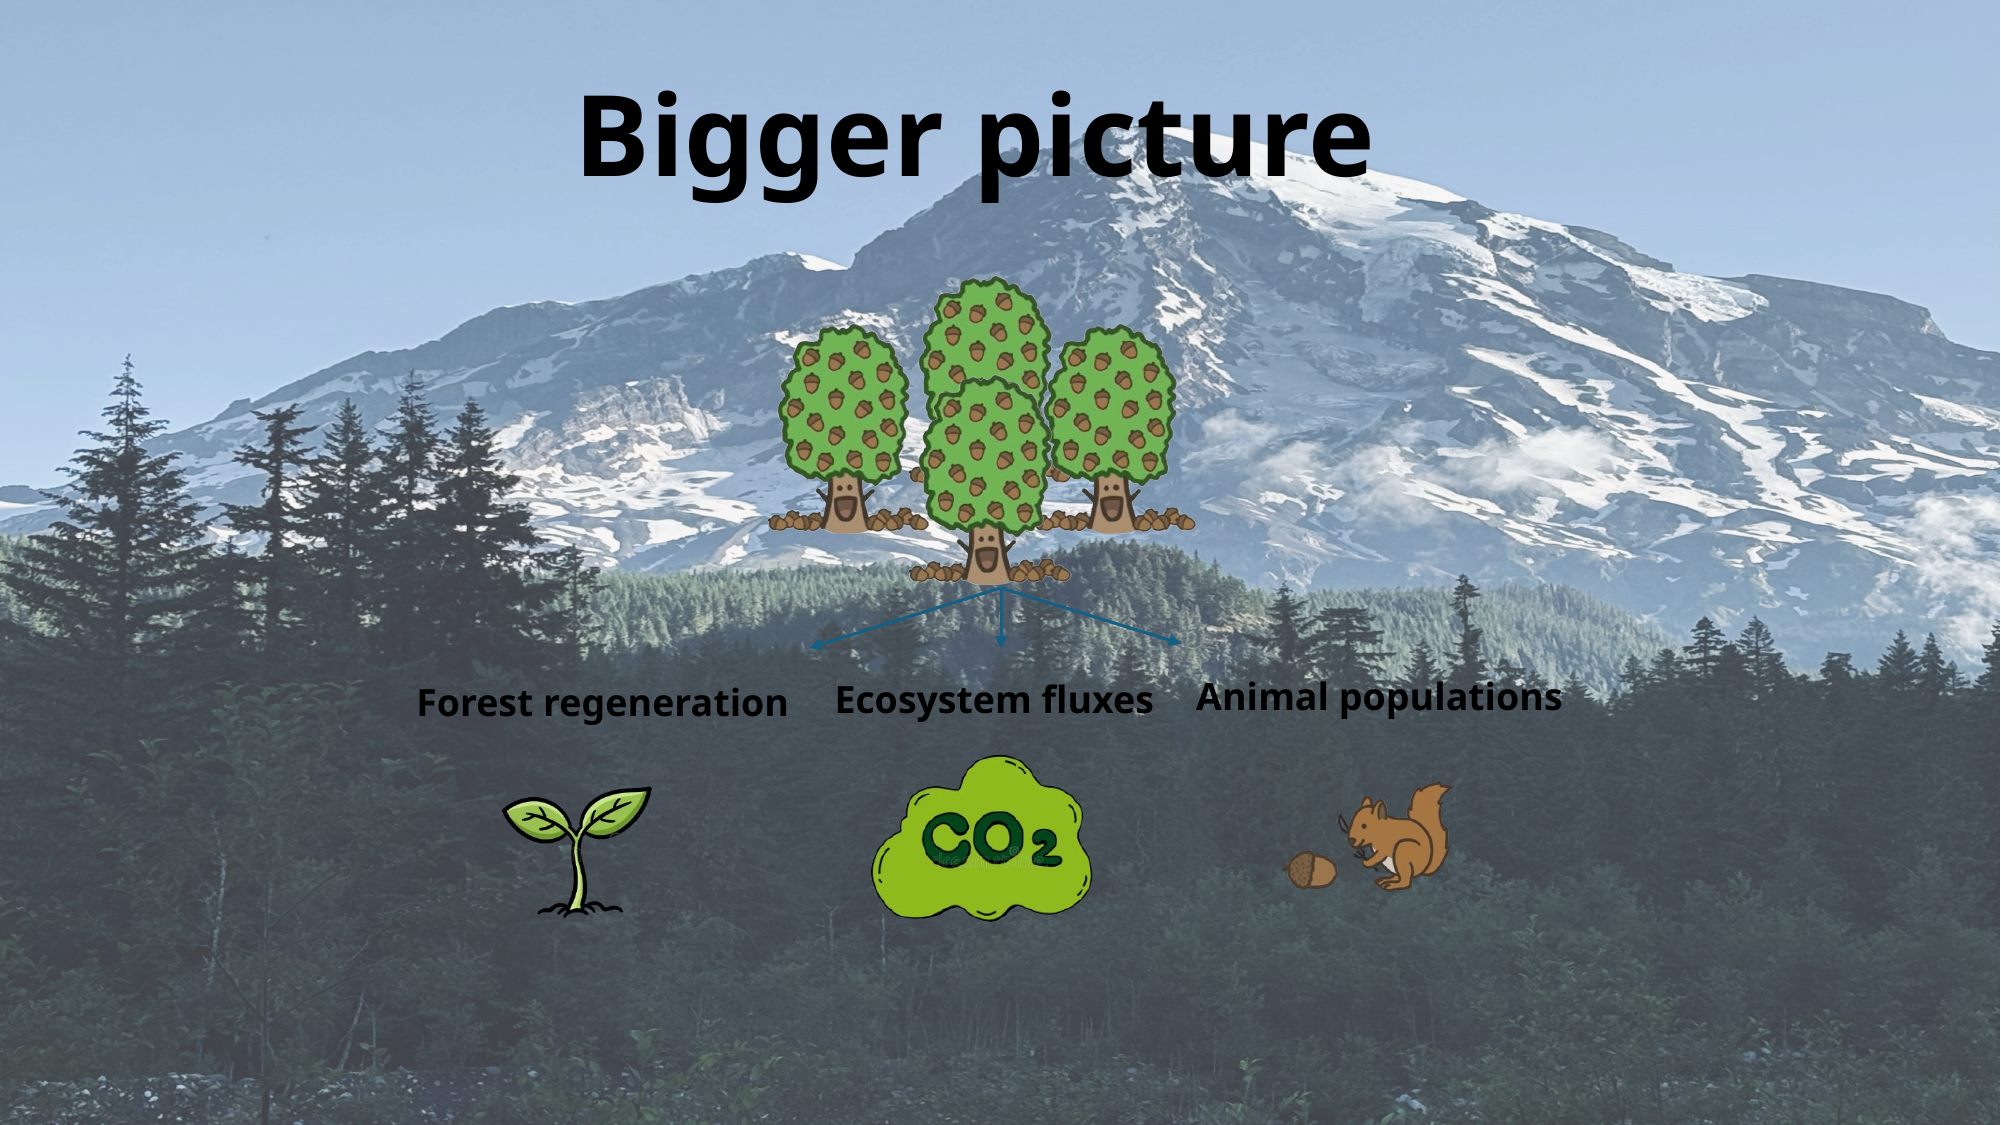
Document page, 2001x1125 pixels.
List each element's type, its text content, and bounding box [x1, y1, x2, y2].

picture [1275, 775, 1473, 894]
text_box Animal populations [1181, 665, 1621, 726]
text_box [808, 587, 1000, 649]
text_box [1002, 587, 1182, 645]
text_box Ecosystem fluxes [819, 669, 1260, 729]
text_box Forest regeneration [401, 671, 842, 731]
picture [851, 742, 1115, 952]
picture [737, 265, 1212, 587]
picture [467, 752, 691, 942]
text_box Environmental conditions [0, 0, 2000, 1125]
text_box Bigger picture [560, 56, 1803, 207]
